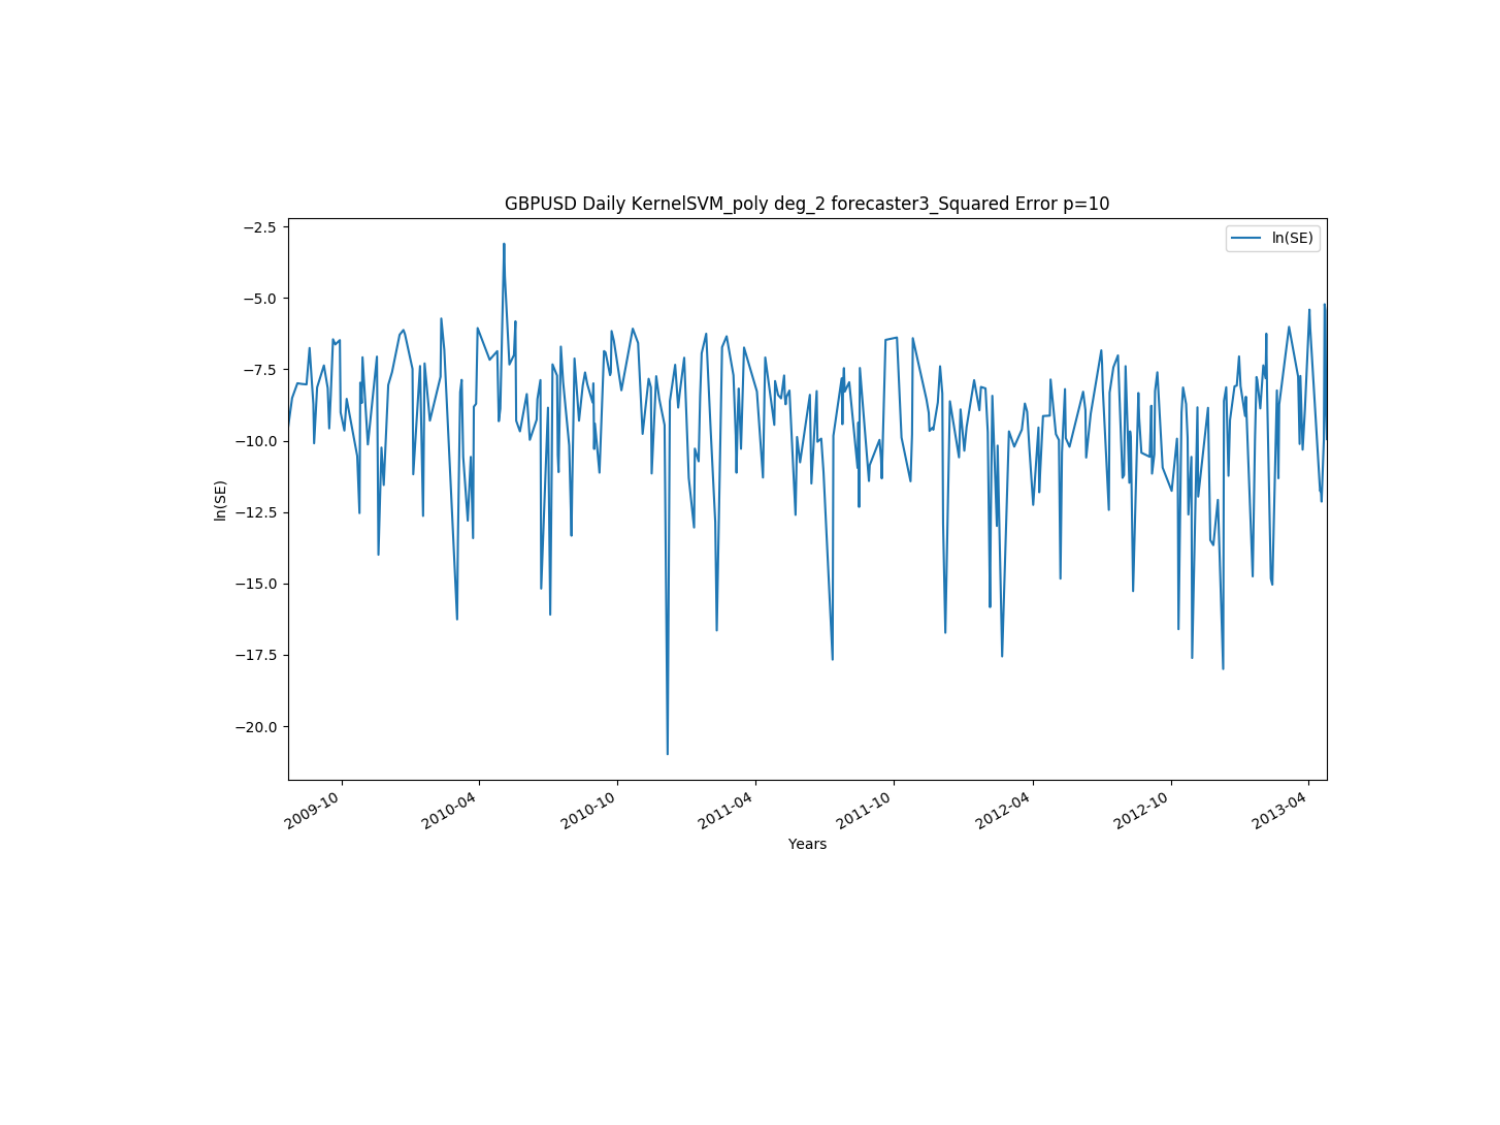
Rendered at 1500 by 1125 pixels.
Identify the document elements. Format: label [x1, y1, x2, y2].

picture [119, 119, 1461, 946]
